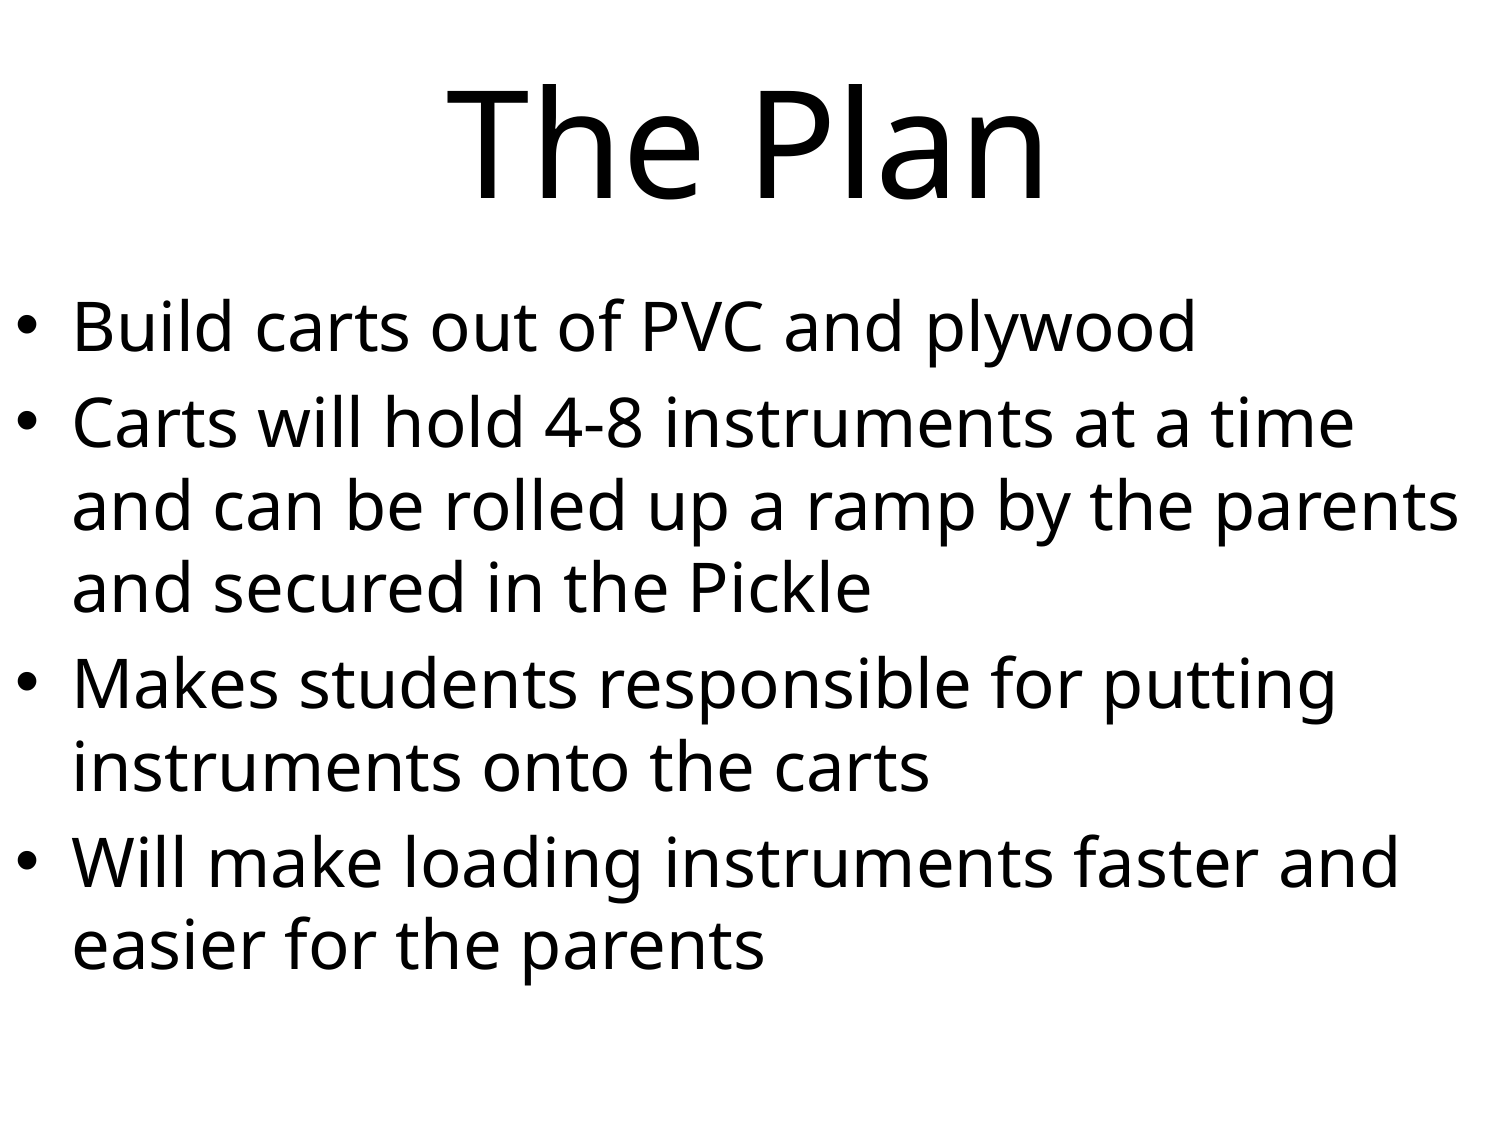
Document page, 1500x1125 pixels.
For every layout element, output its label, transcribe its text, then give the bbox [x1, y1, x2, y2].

list Build carts out of PVC and plywood Carts will hold 4-8 instruments at a time and can be rolled up a ramp by the parents and secured in the Pickle Makes students responsible for putting instruments onto the carts Will make loading instruments faster and easier for the parents [0, 275, 1500, 1018]
title The Plan [75, 45, 1425, 233]
